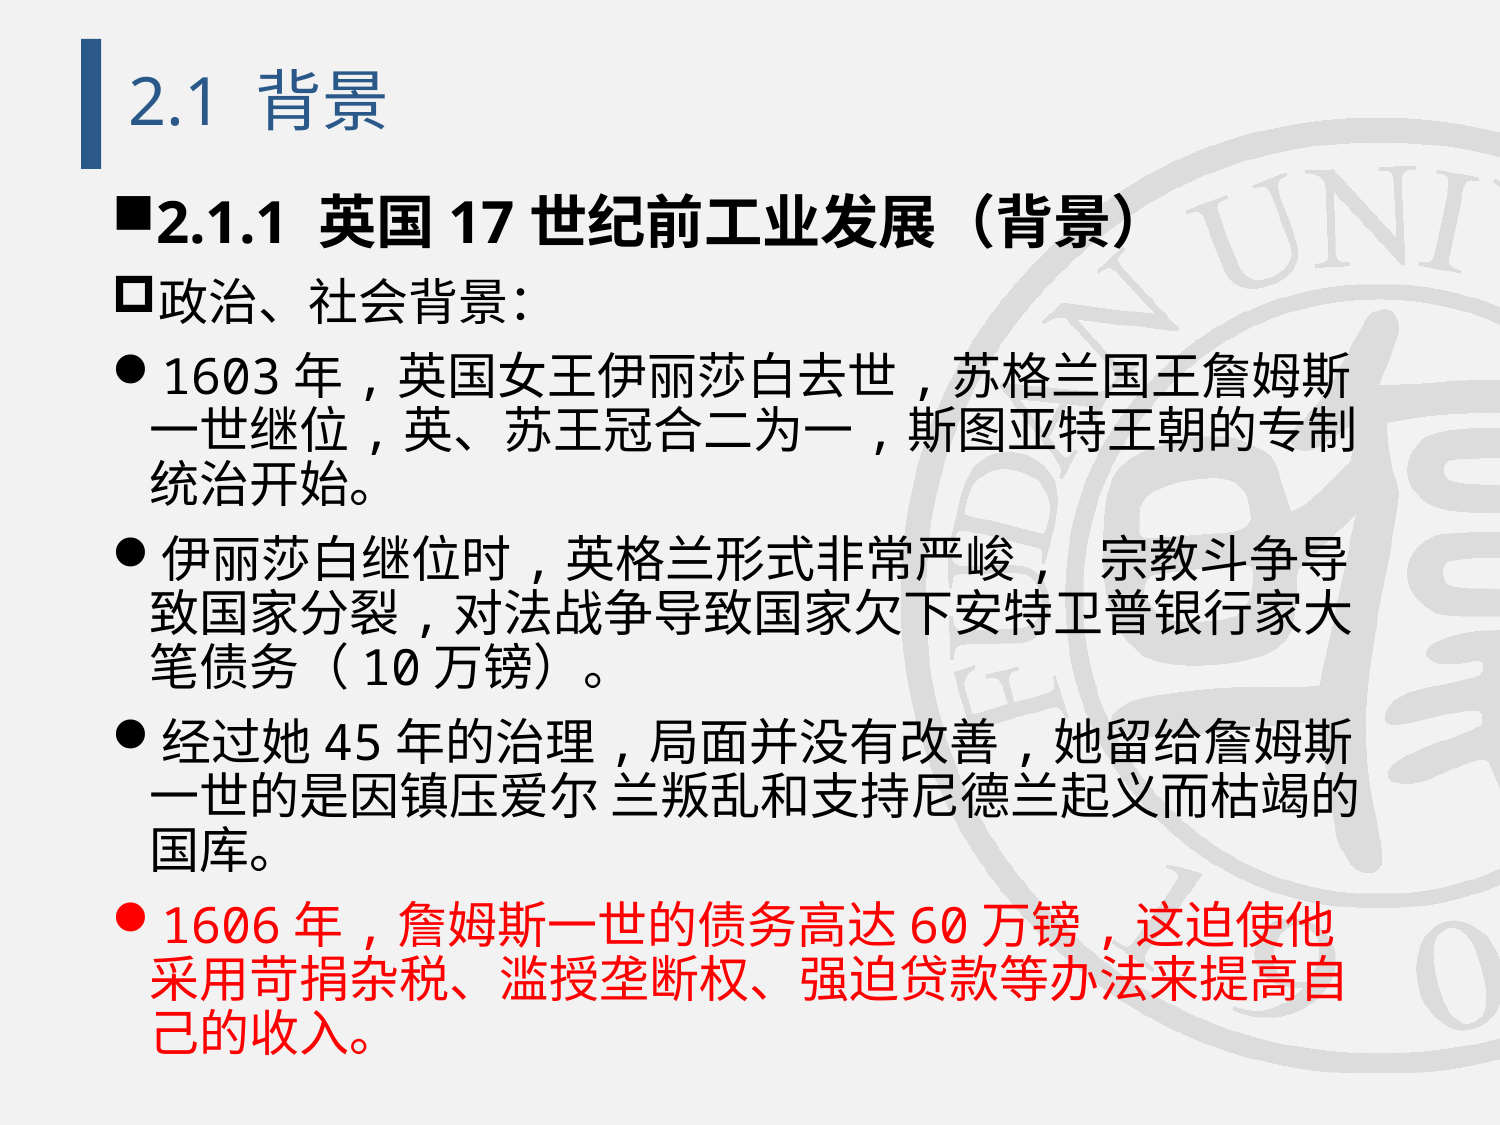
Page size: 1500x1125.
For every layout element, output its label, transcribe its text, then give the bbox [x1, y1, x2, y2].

list 2.1.1 英国17世纪前工业发展（背景） 政治、社会背景： 1603年,英国女王伊丽莎白去世,苏格兰国王詹姆斯一世继位,英、苏王冠合二为一,斯图亚特王朝的专制统治开始。 伊丽莎白继位时,英格兰形式非常严峻, 宗教斗争导致国家分裂,对法战争导致国家欠下安特卫普银行家大笔债务（10万镑）。 经过她45年的治理,局面并没有改善,她留给詹姆斯一世的是因镇压爱尔 兰叛乱和支持尼德兰起义而枯竭的国库。 1606年,詹姆斯一世的债务高达60万镑,这迫使他采用苛捐杂税、滥授垄断权、强迫贷款等办法来提高自己的收入。 [96, 185, 1387, 1014]
title 2.1 背景 [113, 49, 1387, 159]
